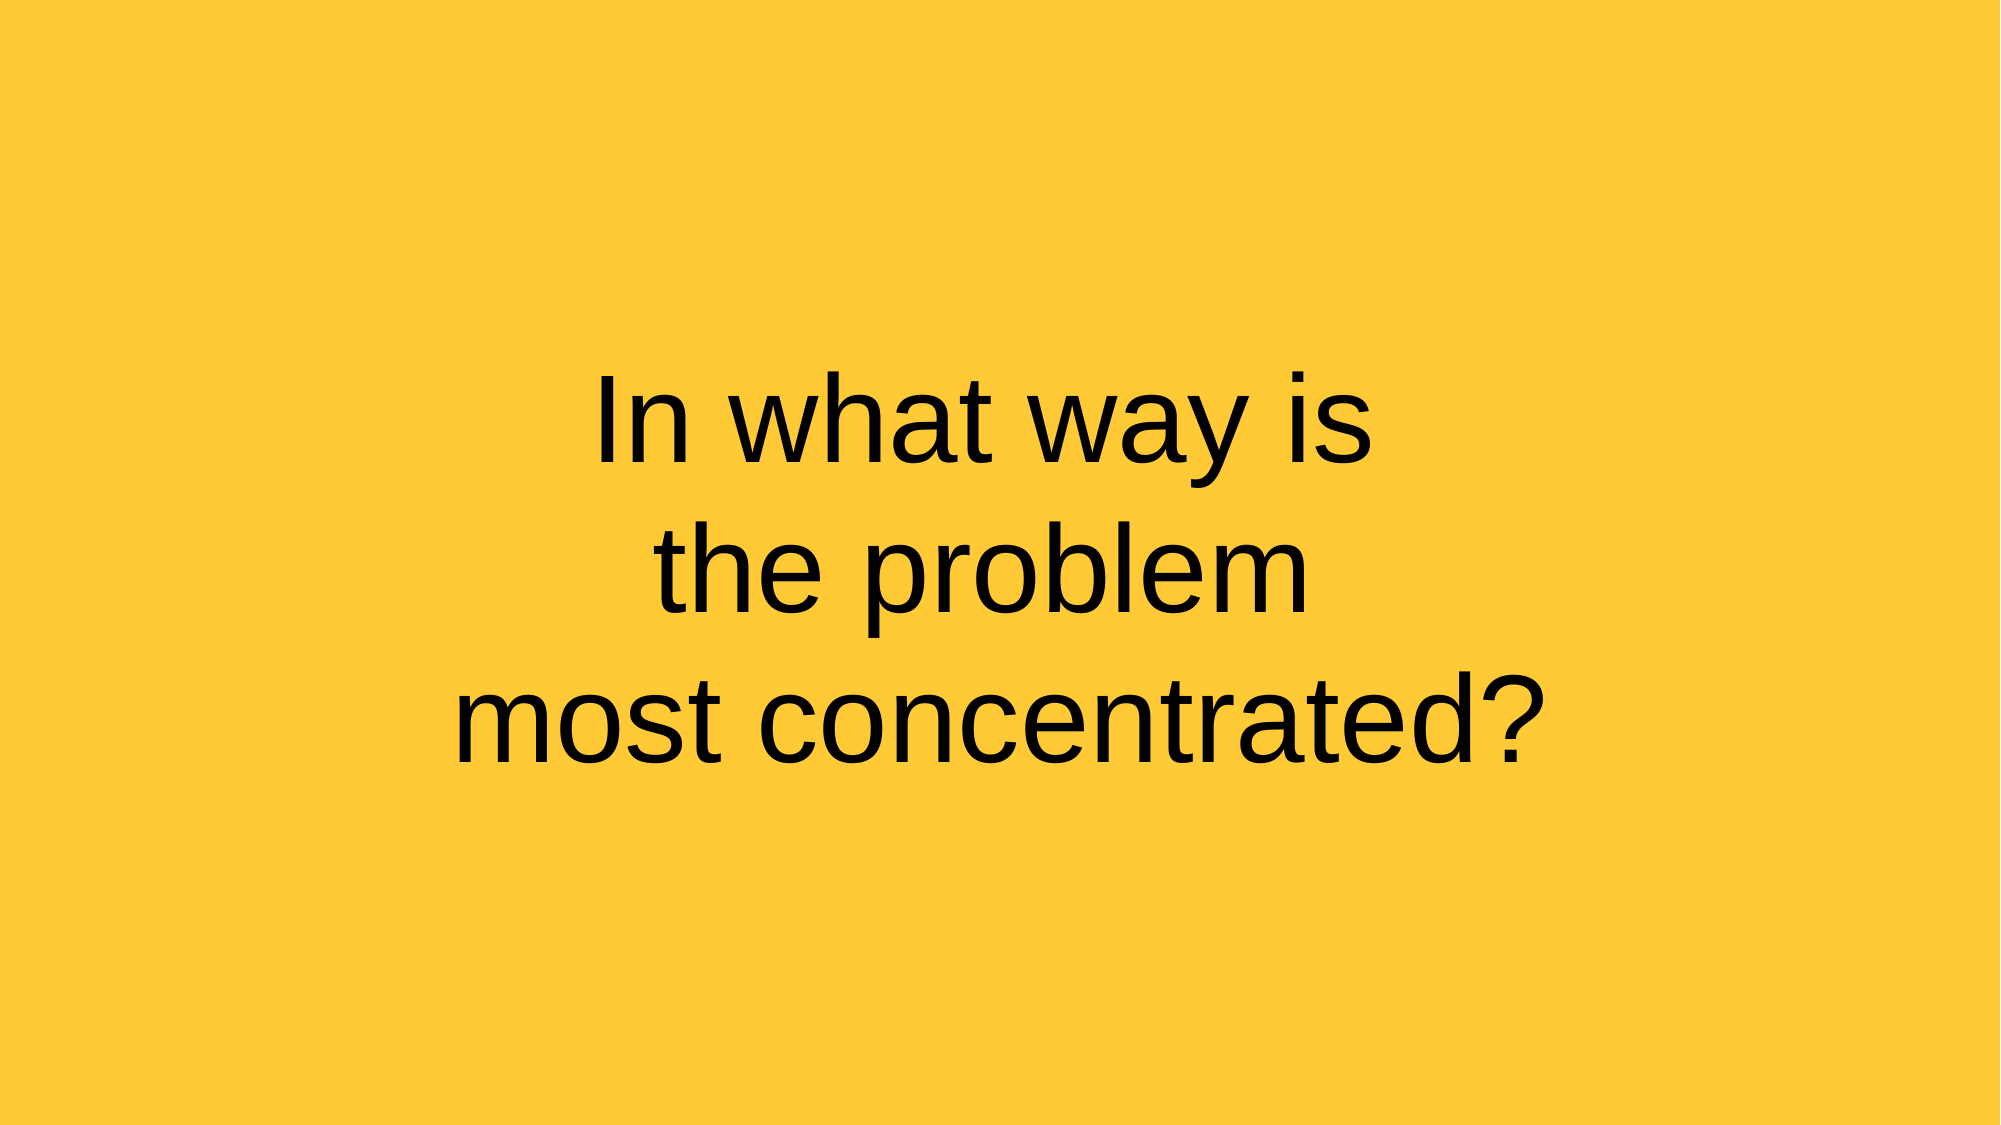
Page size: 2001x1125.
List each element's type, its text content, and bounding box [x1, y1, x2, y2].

text_box In what way is the problem most concentrated? [0, 0, 2000, 1125]
